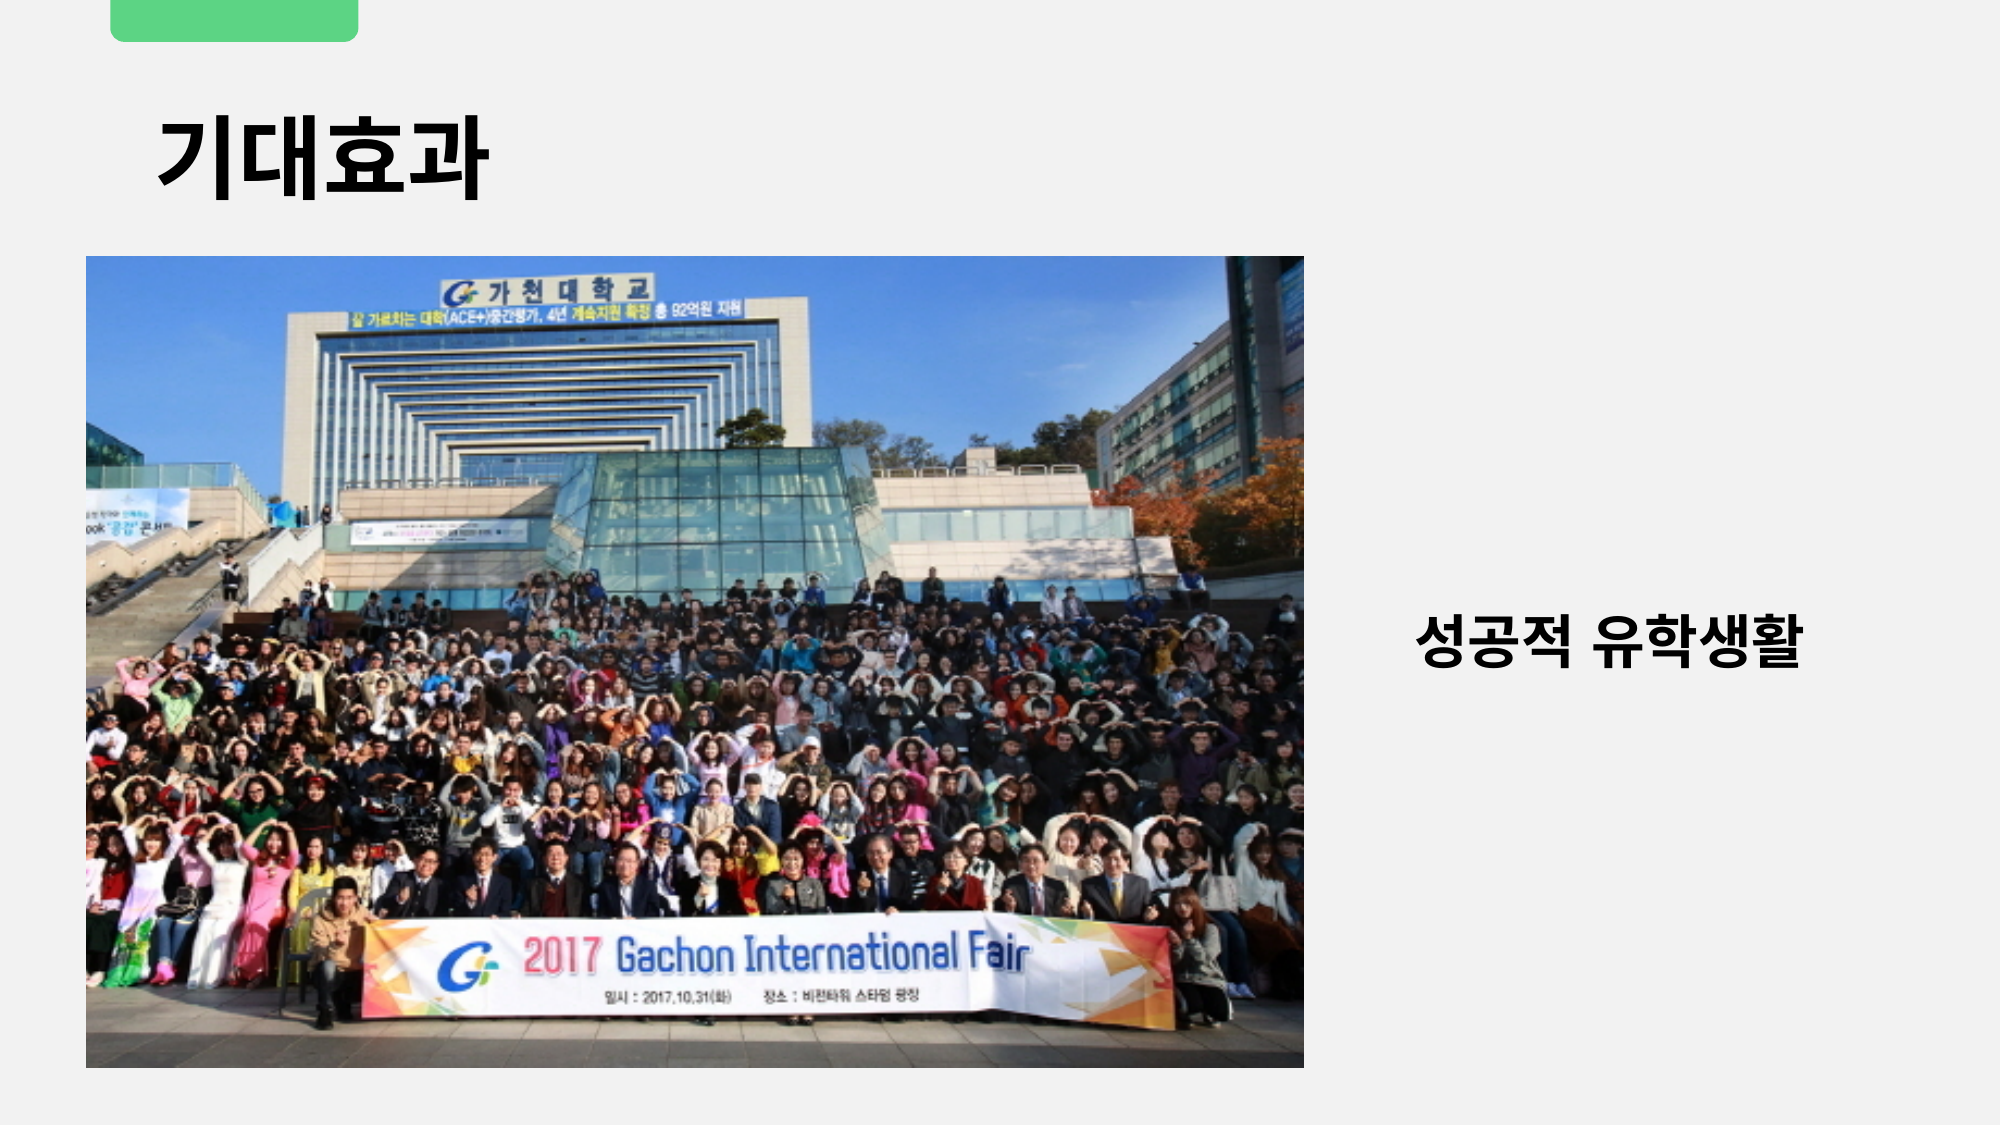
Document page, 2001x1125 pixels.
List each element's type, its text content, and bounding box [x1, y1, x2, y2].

picture [86, 256, 1304, 1068]
text_box 성공적 유학생활 [1399, 597, 1882, 683]
title 기대효과 [139, 53, 1865, 272]
